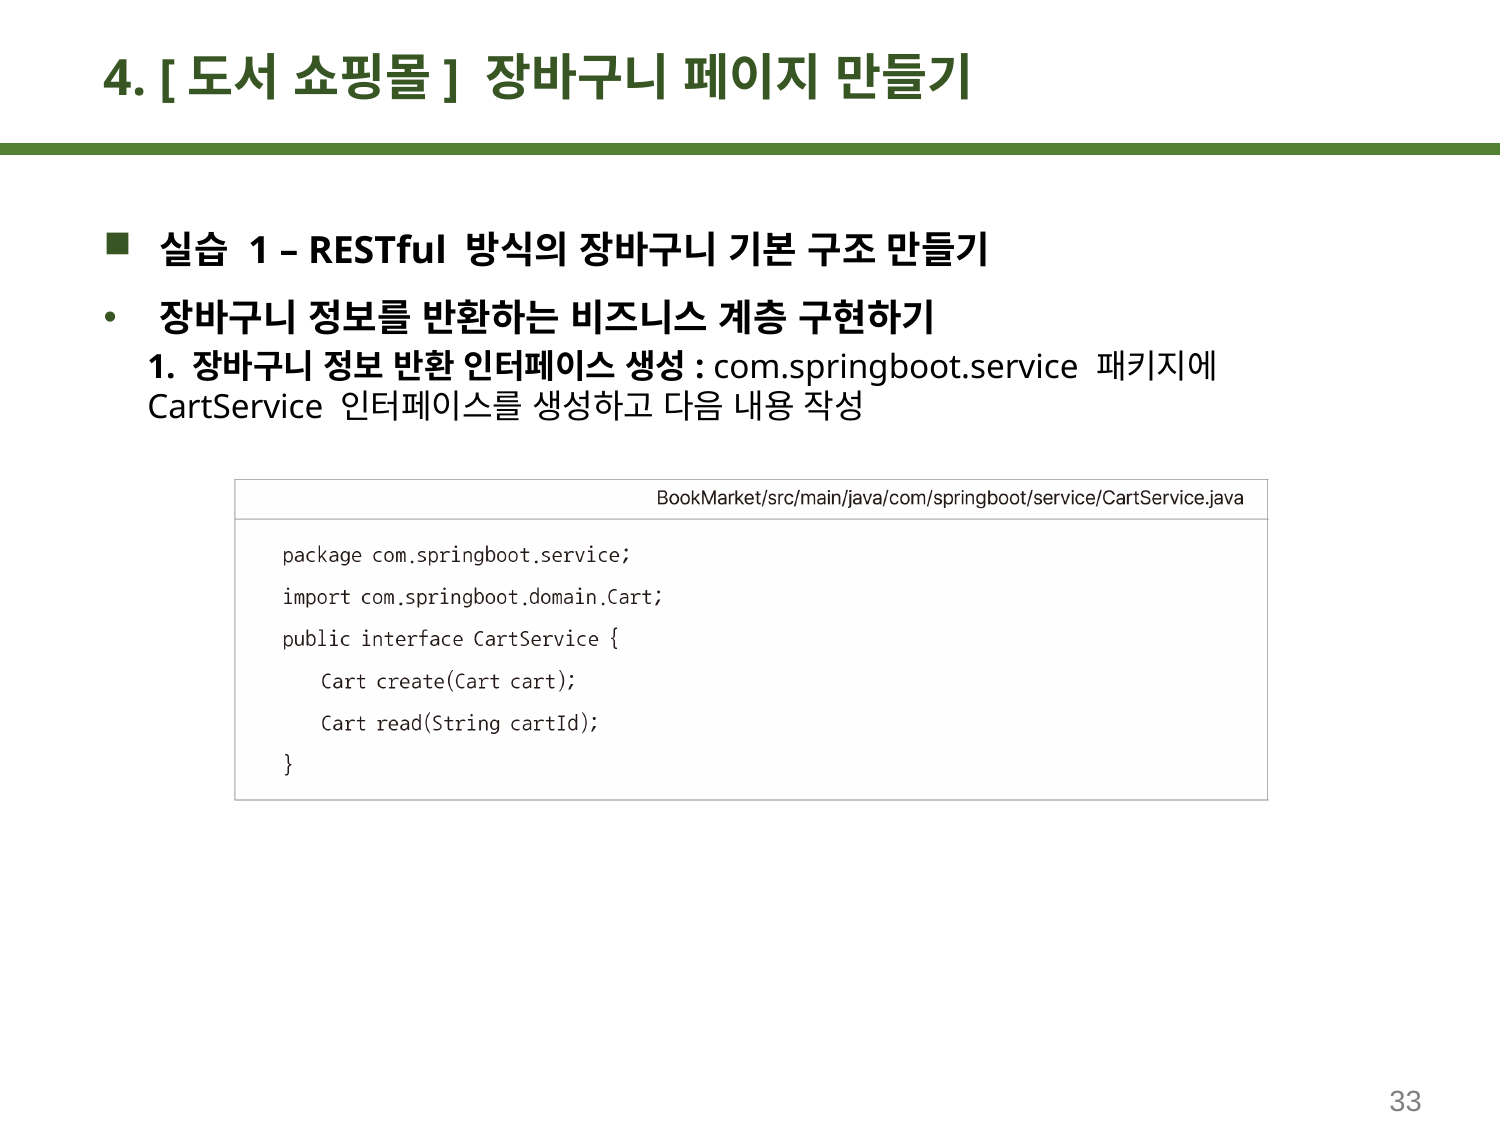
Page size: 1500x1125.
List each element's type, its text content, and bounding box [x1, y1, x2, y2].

title 4. [도서 쇼핑몰] 장바구니 페이지 만들기 [88, 30, 1447, 121]
picture [229, 473, 1271, 806]
list 실습 1 – RESTful 방식의 장바구니 기본 구조 만들기 장바구니 정보를 반환하는 비즈니스 계층 구현하기 1. 장바구니 정보 반환 인터페이스 생성: com.springboot.service 패키지에 CartService 인터페이스를 생성하고 다음 내용 작성 [88, 196, 1423, 1083]
